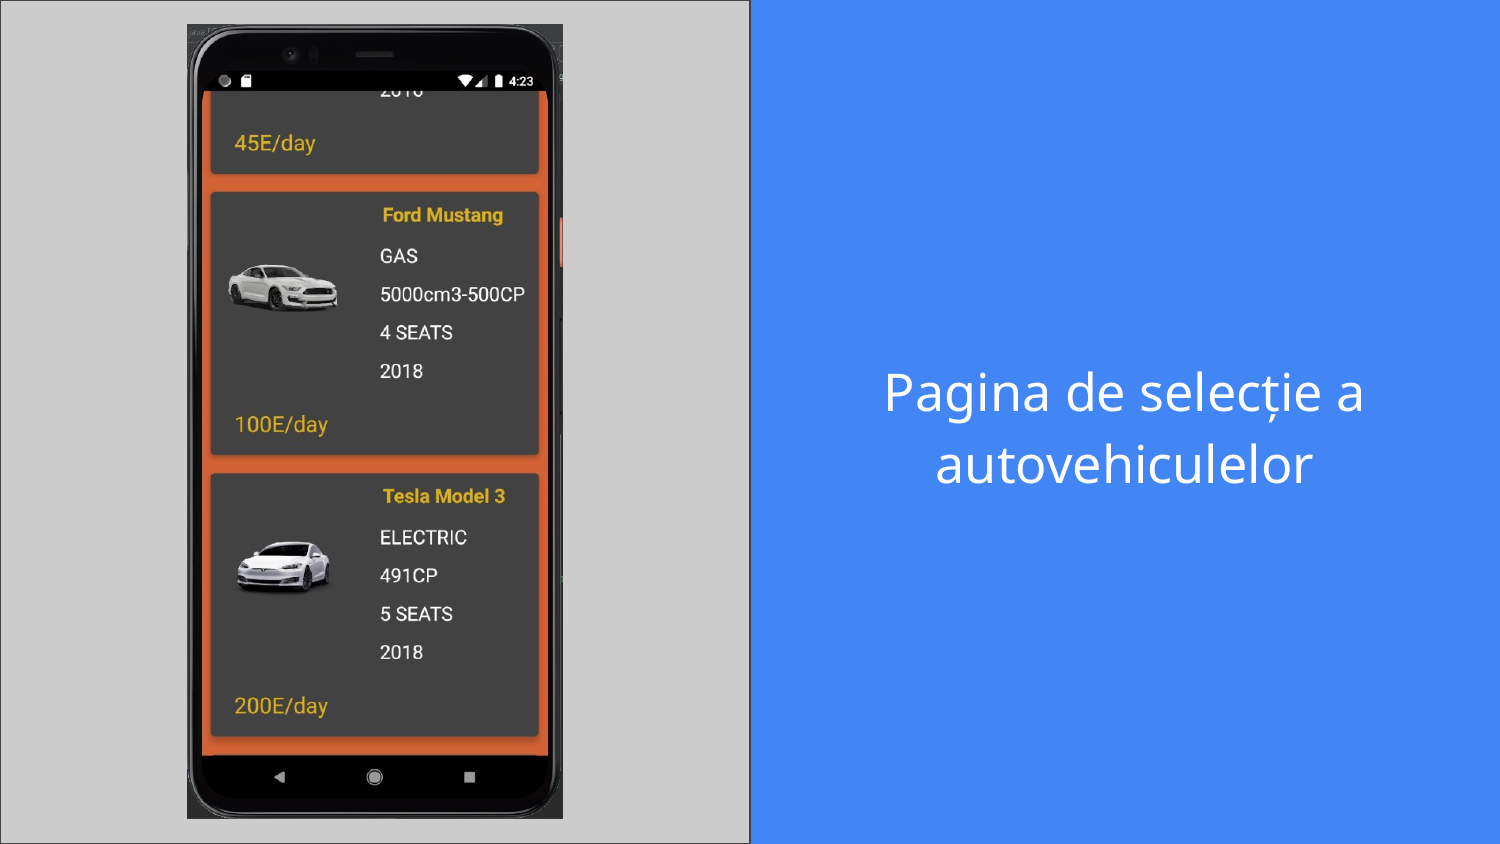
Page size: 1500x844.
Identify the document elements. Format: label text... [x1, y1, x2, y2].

picture [187, 24, 563, 819]
list Pagina de selecție a autovehiculelor [810, 118, 1440, 725]
text_box [0, 0, 750, 844]
